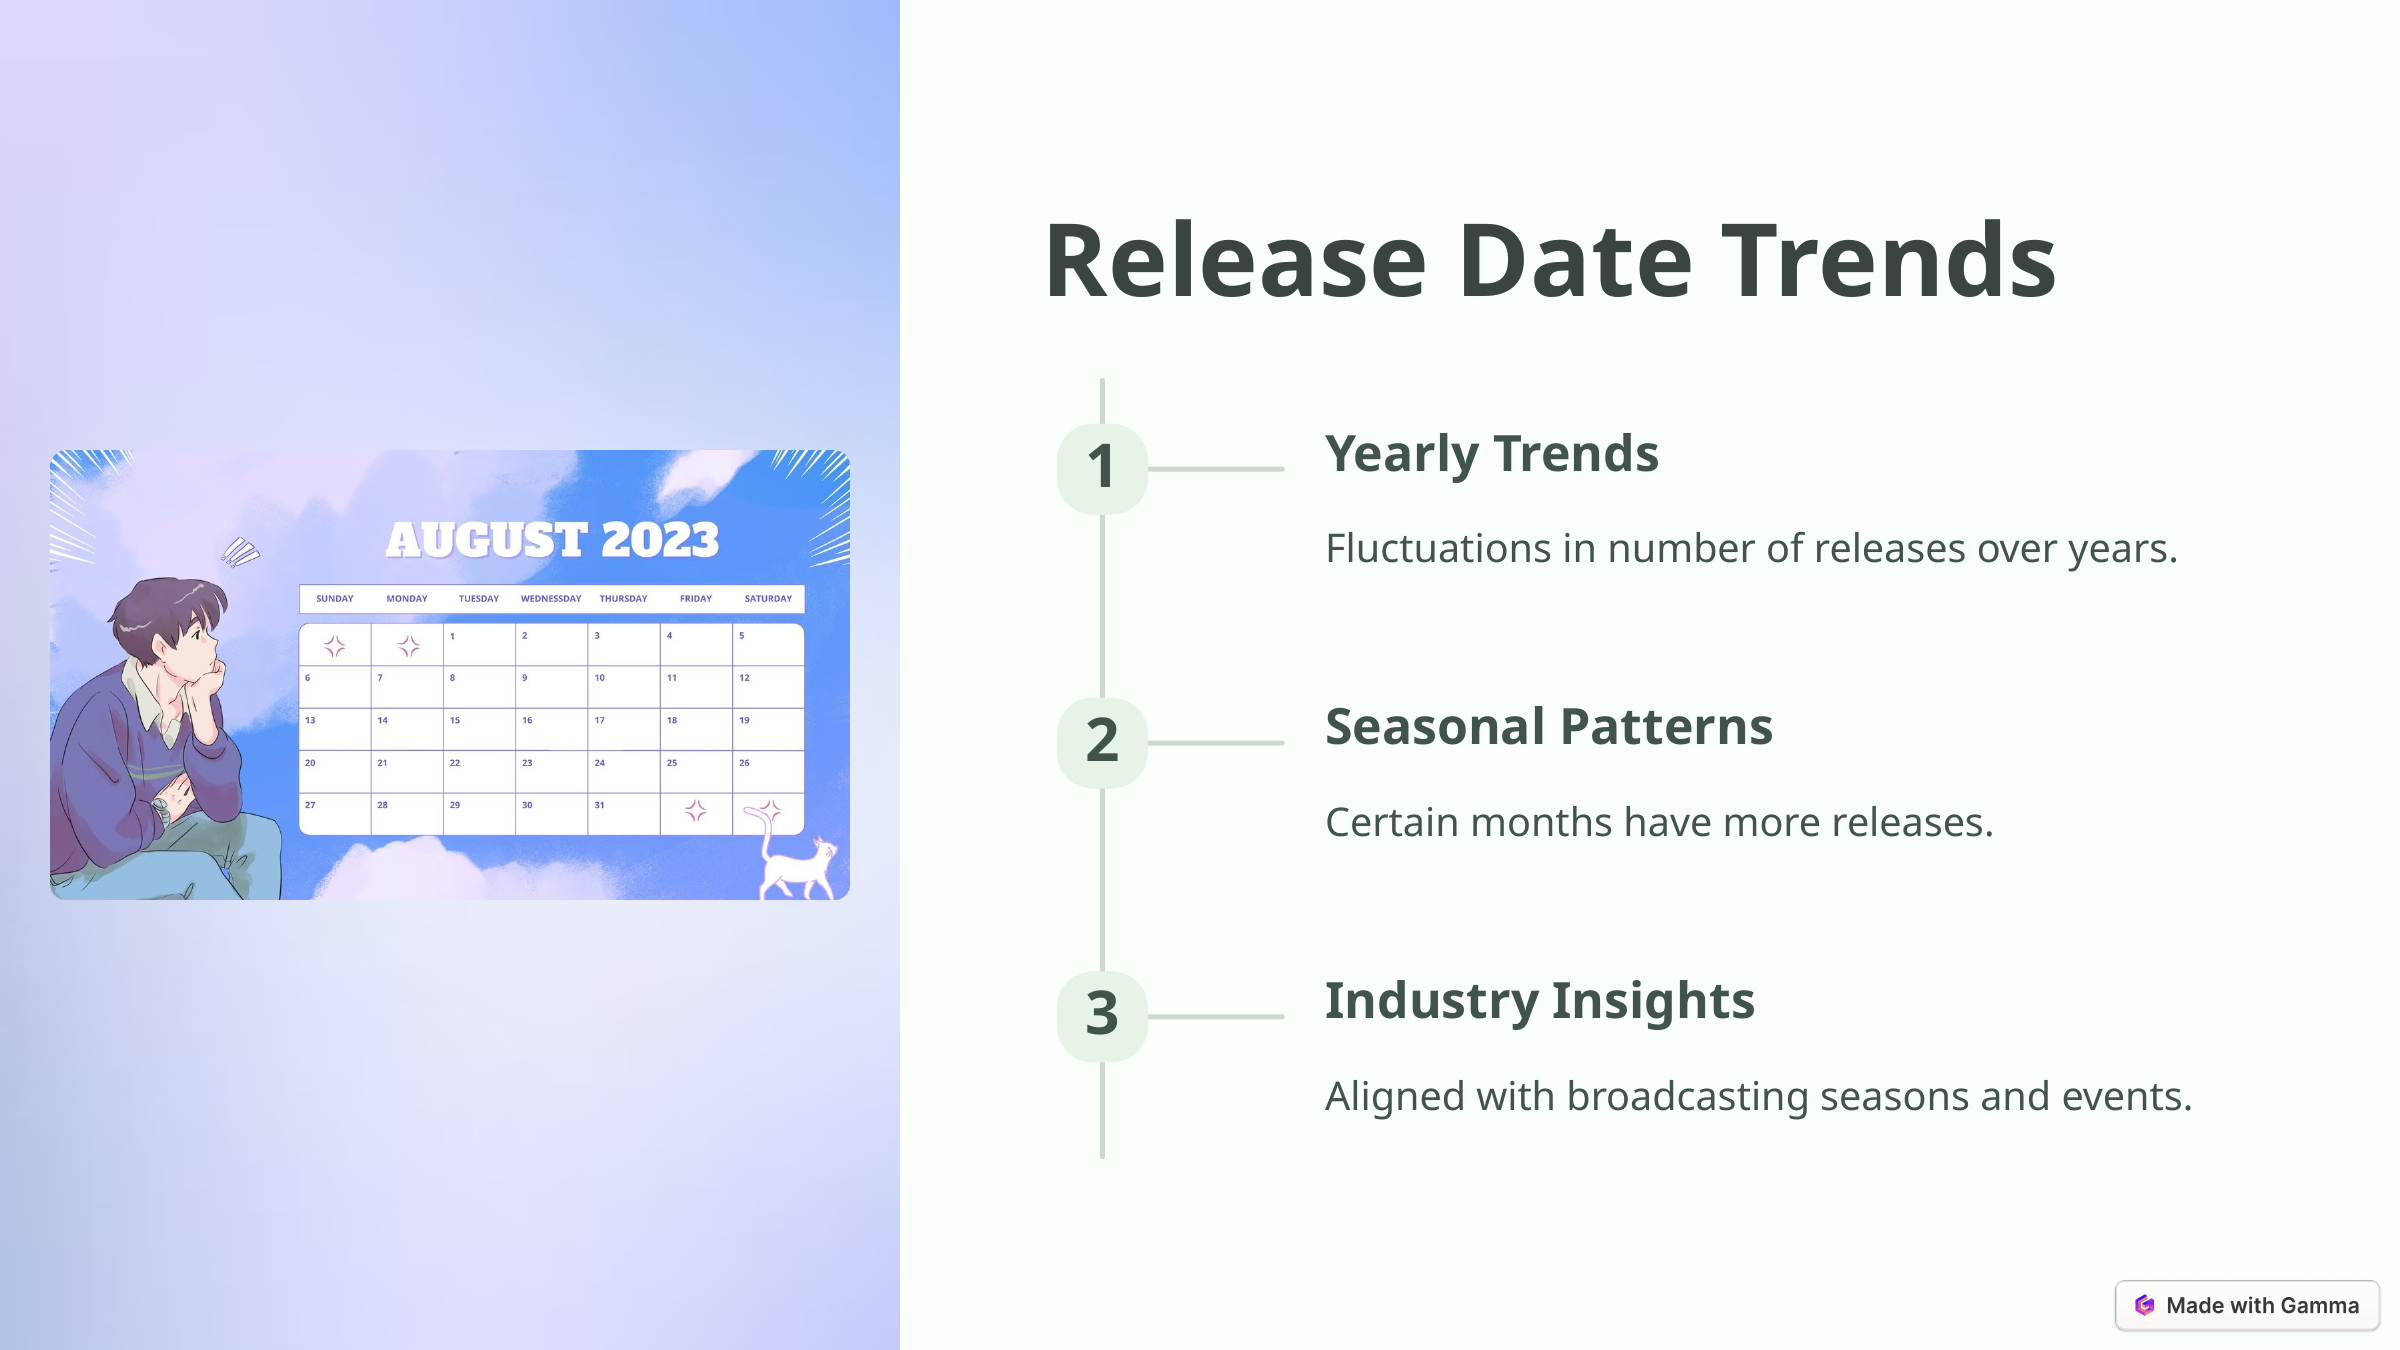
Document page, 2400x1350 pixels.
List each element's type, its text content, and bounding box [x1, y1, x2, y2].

text_box Certain months have more releases. [1325, 780, 2259, 845]
text_box [1056, 697, 1149, 789]
text_box Industry Insights [1325, 966, 1832, 1030]
text_box [1099, 378, 1105, 423]
text_box 2 [1082, 712, 1123, 774]
text_box 1 [1087, 438, 1118, 500]
text_box [1148, 1014, 1285, 1020]
text_box Seasonal Patterns [1325, 692, 1832, 756]
text_box Yearly Trends [1325, 418, 1832, 482]
text_box [1148, 740, 1285, 746]
picture [0, 0, 900, 1350]
text_box [1099, 515, 1105, 697]
text_box [1099, 789, 1105, 971]
text_box Fluctuations in number of releases over years. [1325, 506, 2259, 571]
text_box Aligned with broadcasting seasons and events. [1325, 1053, 2259, 1119]
text_box 3 [1084, 986, 1121, 1048]
text_box [1099, 1063, 1105, 1160]
text_box [1148, 466, 1285, 472]
picture [2106, 1271, 2389, 1339]
text_box Release Date Trends [1041, 190, 2088, 318]
text_box [1056, 423, 1149, 515]
text_box [1056, 971, 1149, 1063]
